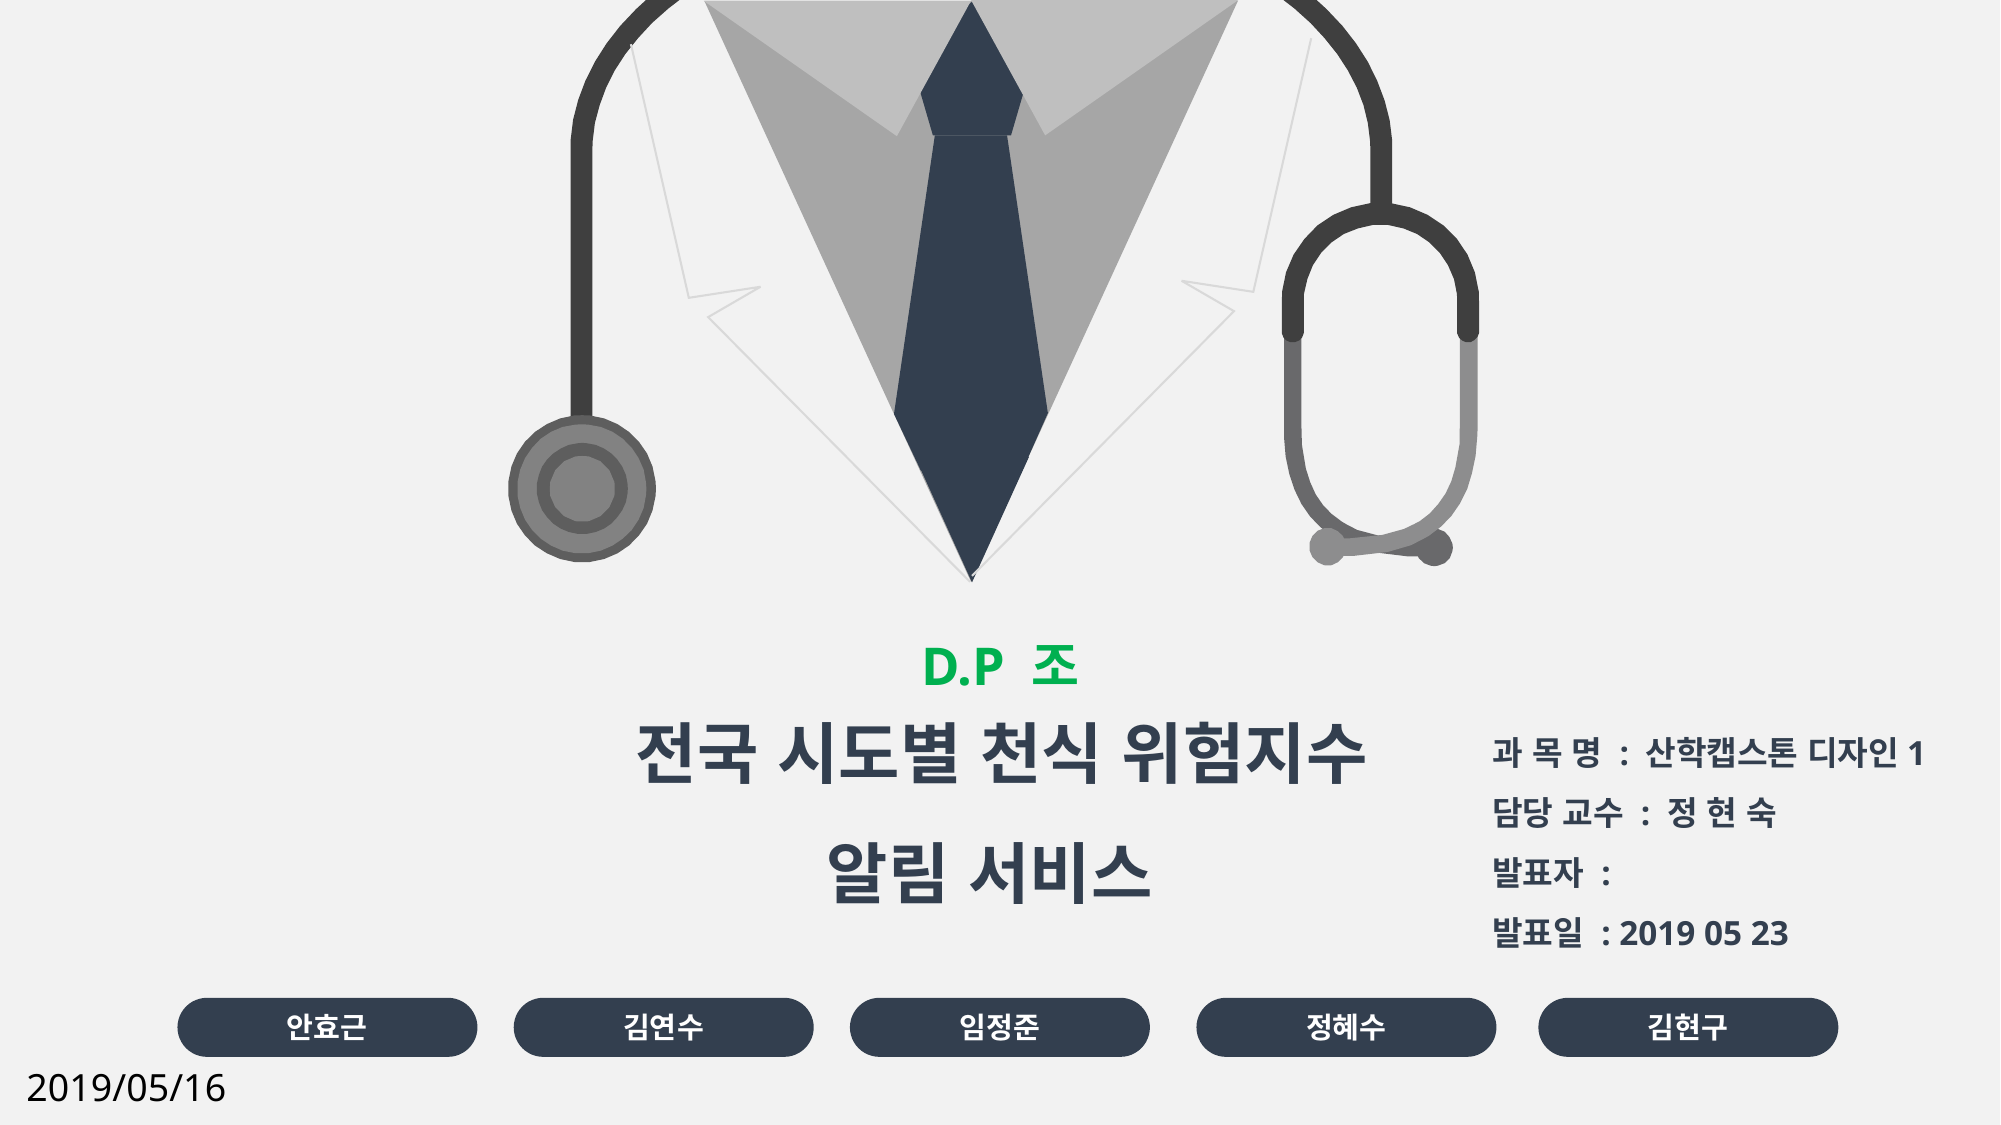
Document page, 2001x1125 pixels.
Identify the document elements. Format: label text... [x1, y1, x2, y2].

text_box D.P 조 [861, 594, 1139, 704]
text_box 2019/05/16 [11, 1056, 302, 1117]
text_box 정혜수 [1195, 996, 1484, 1058]
text_box 안효근 [176, 996, 479, 1058]
text_box 과 목 명 : 산학캡스톤 디자인1 담당 교수 : 정 현 숙 발표자 : 발표일 : 2019 05 23 [1477, 704, 1989, 1053]
text_box 김현구 [1551, 1053, 1826, 1058]
text_box 임정준 [848, 996, 1151, 1058]
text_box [508, 0, 1480, 583]
text_box 전국 시도별 천식 위험지수 알림 서비스 [517, 664, 1506, 919]
text_box 김연수 [512, 996, 815, 1058]
